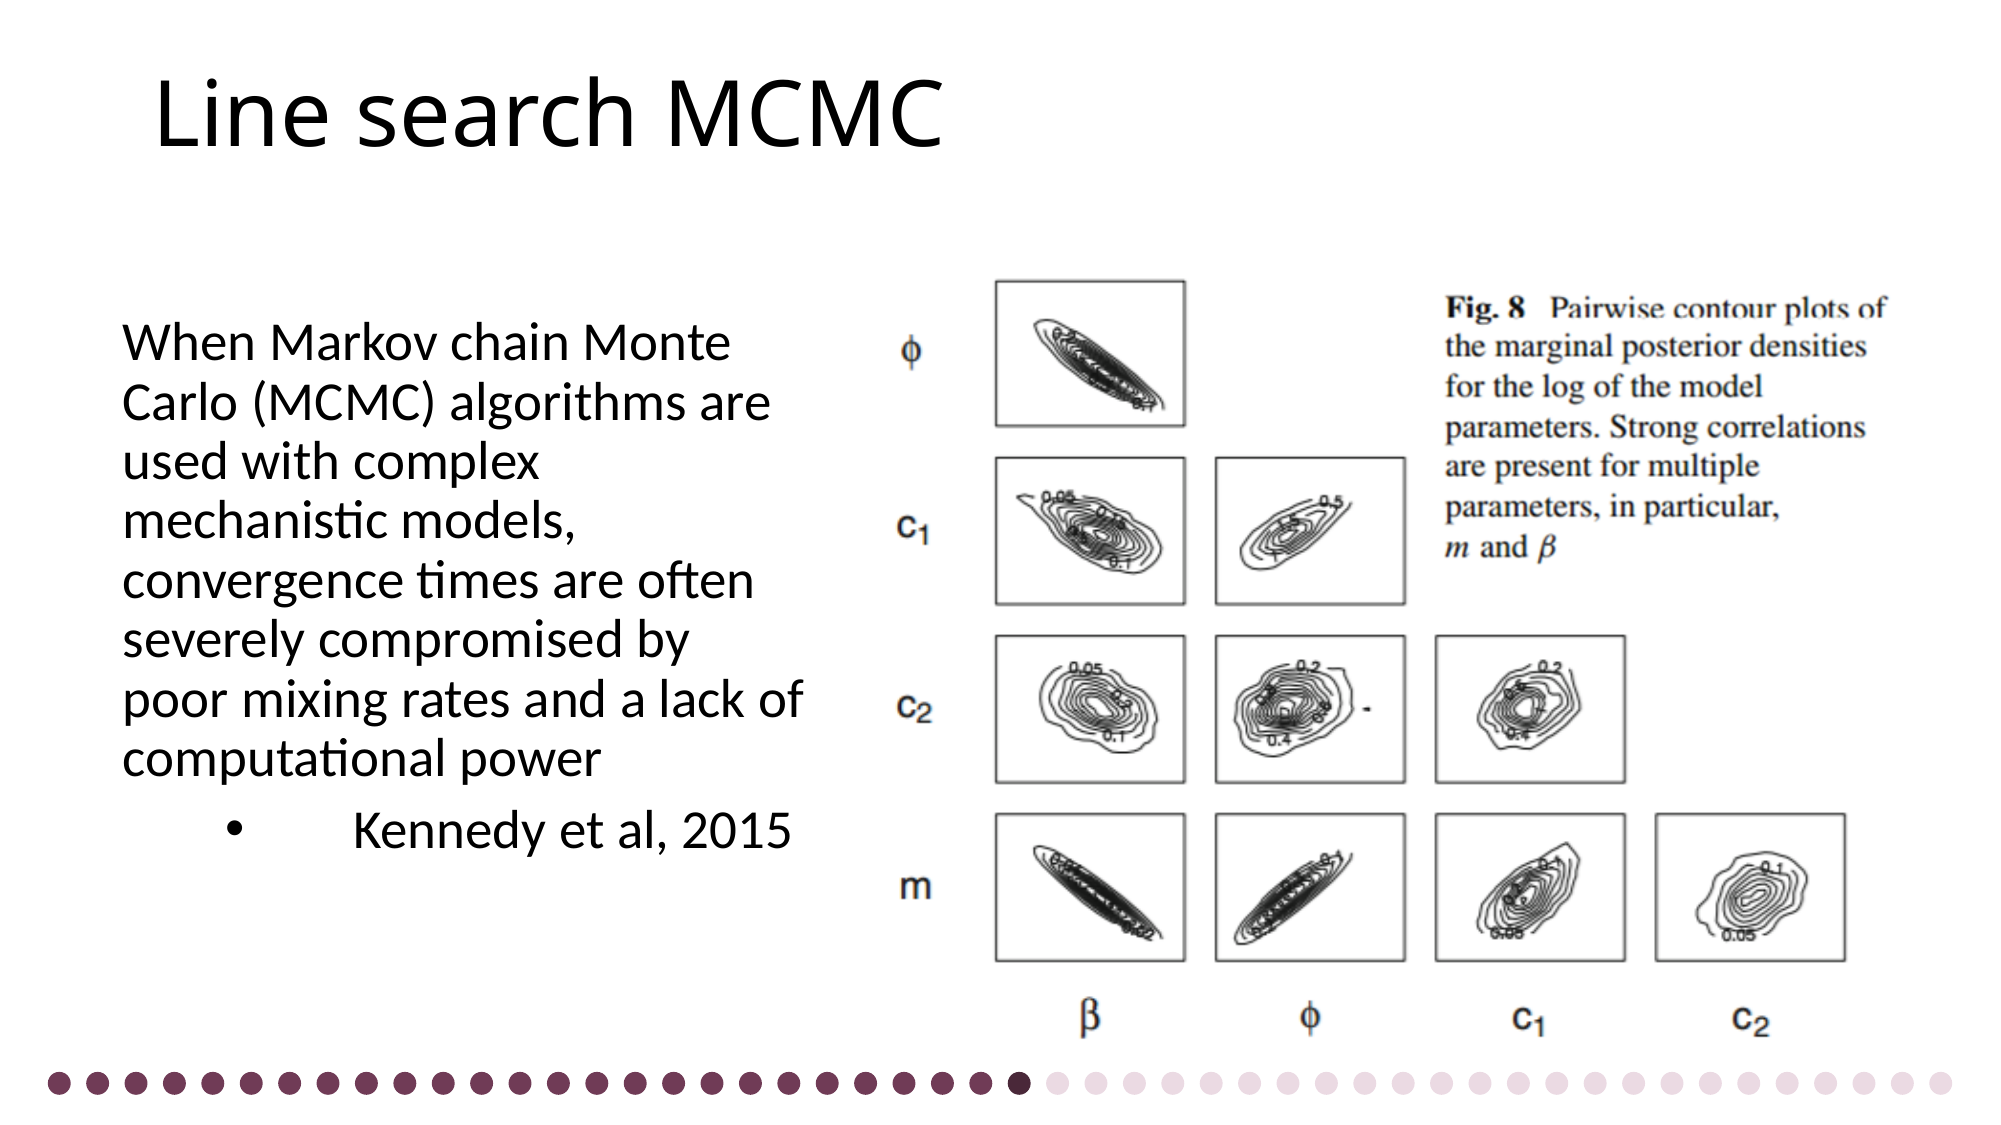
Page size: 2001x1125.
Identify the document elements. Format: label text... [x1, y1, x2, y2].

picture [841, 264, 1915, 1043]
text_box Line search MCMC [137, 59, 1863, 278]
text_box When Markov chain Monte Carlo (MCMC) algorithms are used with complex mechanistic models, convergence times are often severely compromised by poor mixing rates and a lack of computational power Kennedy et al, 2015 [108, 305, 822, 873]
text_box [20, 1043, 1980, 1094]
